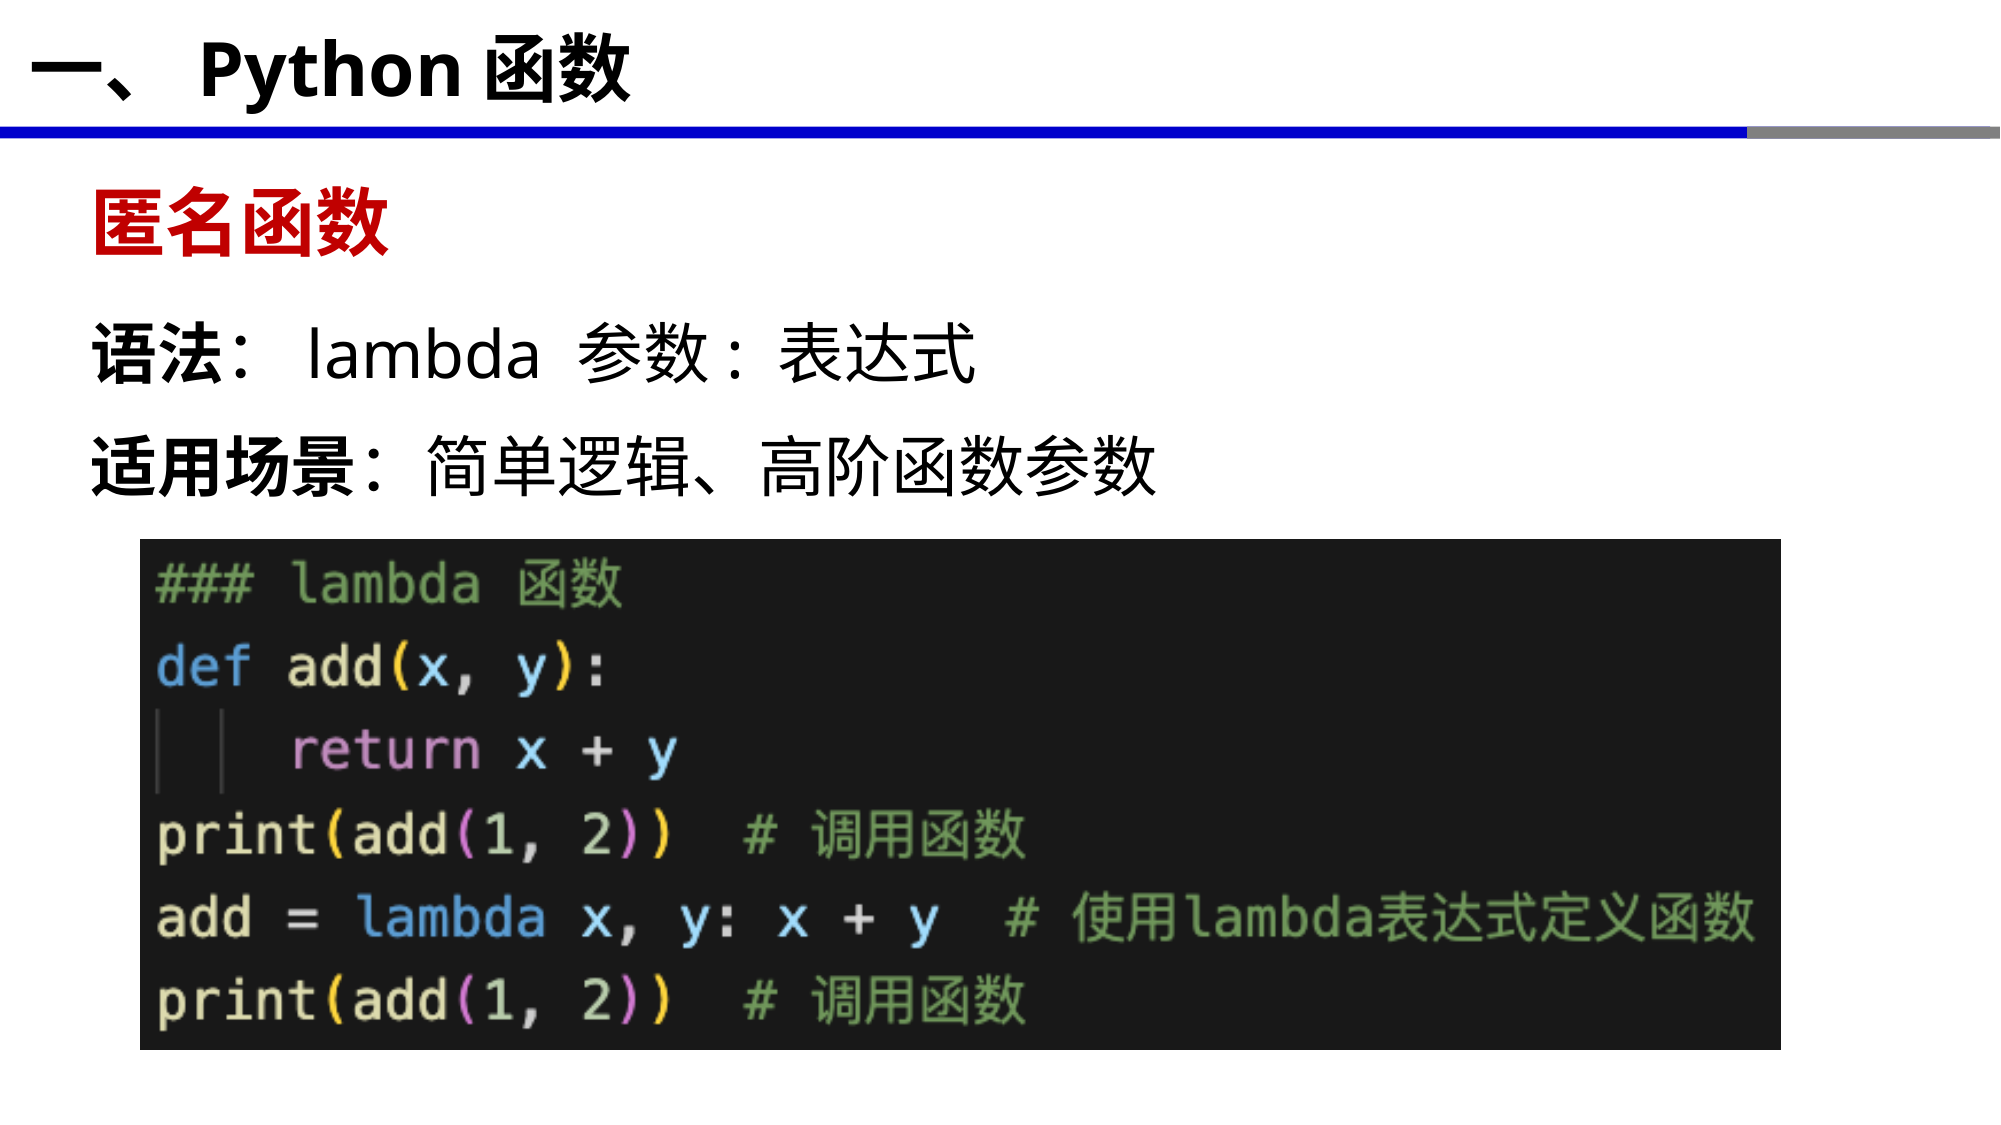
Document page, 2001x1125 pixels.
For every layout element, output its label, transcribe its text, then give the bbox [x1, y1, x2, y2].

text_box 匿名函数 [75, 168, 1392, 273]
text_box 语法：lambda 参数: 表达式 适用场景：简单逻辑、高阶函数参数 [75, 304, 1647, 513]
picture [140, 539, 1782, 1050]
title 一、Python函数 [0, 1, 1729, 132]
